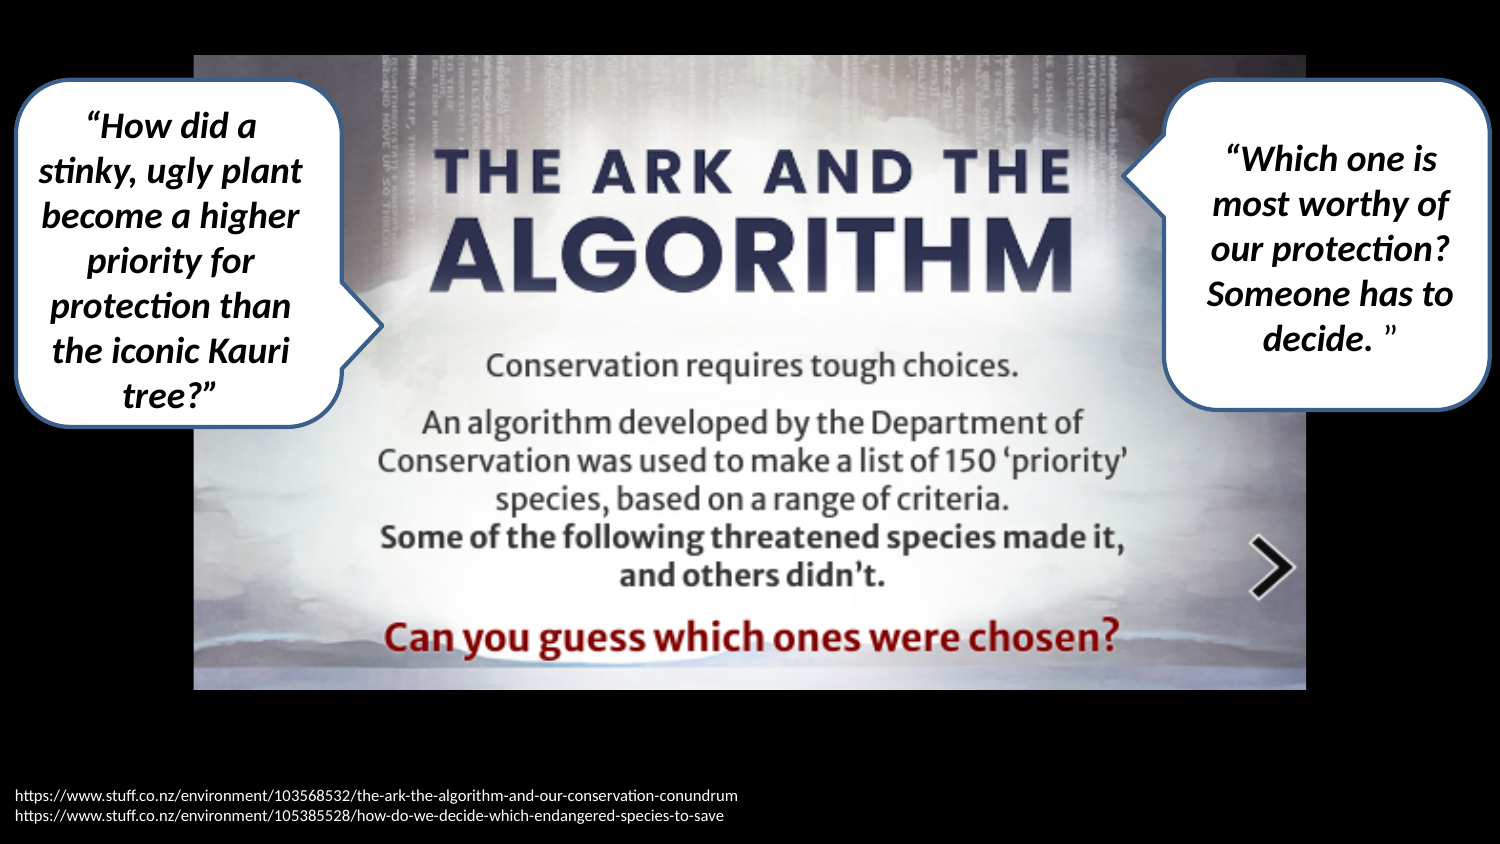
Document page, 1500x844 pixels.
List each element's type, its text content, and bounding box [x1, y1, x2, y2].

text_box “How did a stinky, ugly plant become a higher priority for protection than the iconic Kauri tree?” [20, 93, 188, 424]
text_box [13, 108, 20, 399]
text_box [47, 424, 188, 430]
text_box “Which one is most worthy of our protection? Someone has to decide. ” [1310, 126, 1473, 367]
text_box https://www.stuff.co.nz/environment/103568532/the-ark-the-algorithm-and-our-conservation-conundrum https://www.stuff.co.nz/environment/105385528/how-do-we-decide-which-endangered-species-to-save [0, 777, 869, 833]
picture [193, 54, 1307, 690]
text_box [31, 77, 188, 93]
text_box [1310, 77, 1492, 413]
